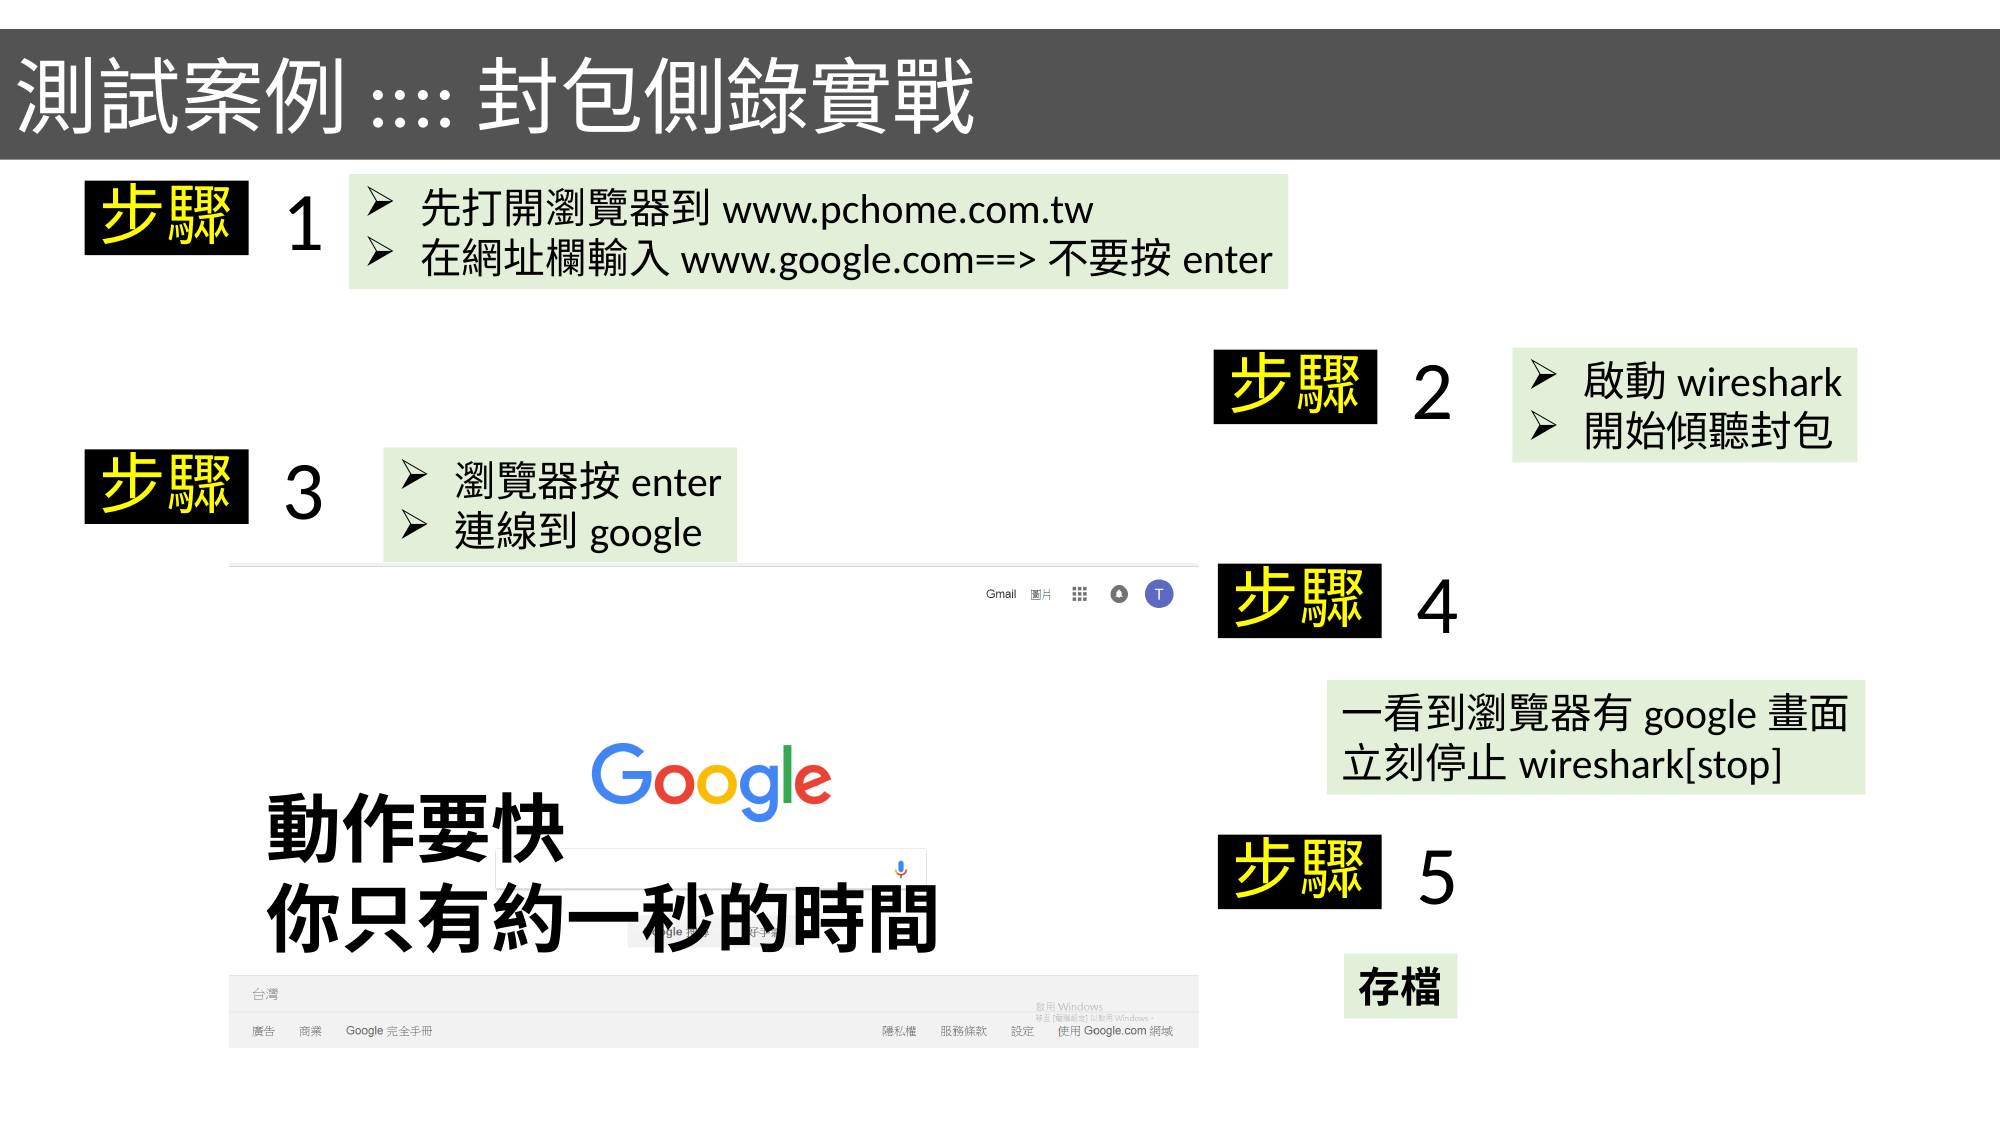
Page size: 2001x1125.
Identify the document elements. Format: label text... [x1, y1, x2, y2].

text_box 步驟 [1217, 563, 1382, 639]
text_box 先打開瀏覽器到www.pchome.com.tw 在網址欄輸入www.google.com==>不要按enter [349, 174, 1289, 289]
text_box 1 [268, 161, 341, 275]
text_box 3 [268, 428, 341, 544]
text_box 存檔 [1344, 953, 1458, 1019]
text_box 2 [1397, 328, 1470, 444]
text_box 4 [1401, 542, 1474, 658]
text_box 步驟 [1217, 834, 1382, 910]
text_box 啟動wireshark 開始傾聽封包 [1512, 347, 1858, 463]
text_box 測試案例::::封包側錄實戰 [0, 28, 2000, 161]
title 步驟 [84, 180, 249, 256]
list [229, 563, 1199, 1048]
text_box 瀏覽器按enter 連線到google [383, 447, 738, 563]
text_box 步驟 [1213, 349, 1378, 425]
text_box 步驟 [84, 449, 249, 524]
text_box 5 [1401, 813, 1474, 929]
text_box 一看到瀏覽器有google畫面 立刻停止wireshark[stop] [1326, 679, 1866, 795]
